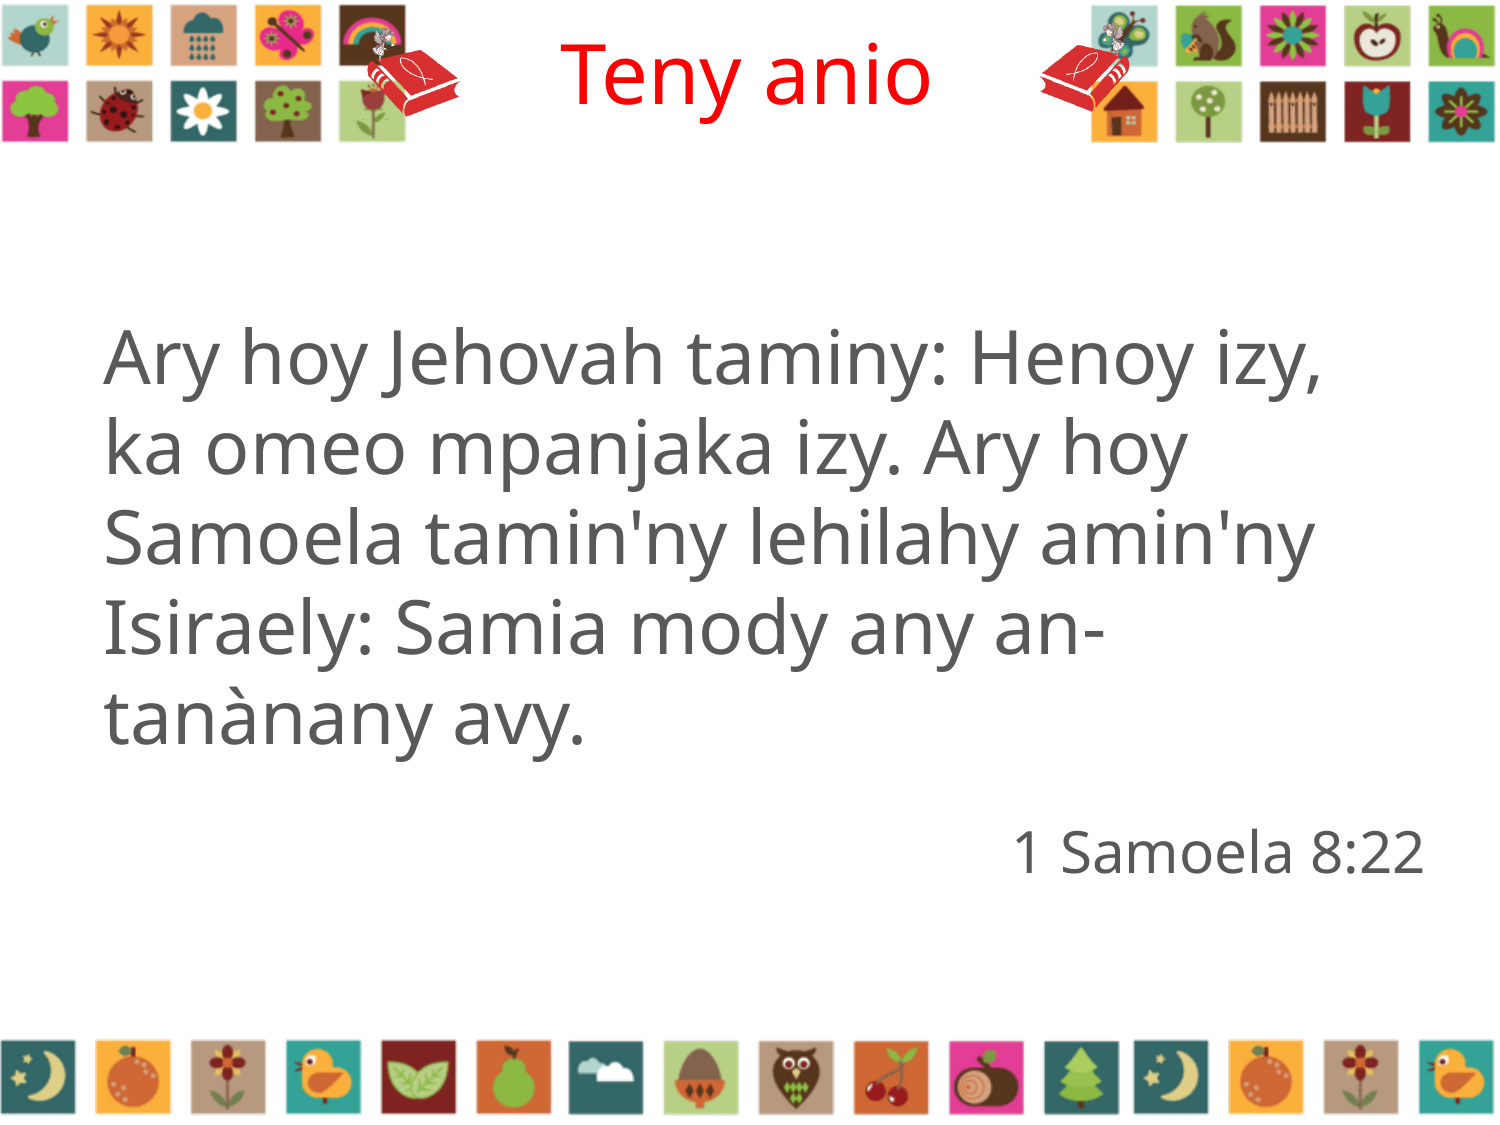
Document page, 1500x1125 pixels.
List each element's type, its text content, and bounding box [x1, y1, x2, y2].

text_box Ary hoy Jehovah taminy: Henoy izy, ka omeo mpanjaka izy. Ary hoy Samoela tamin'ny lehilahy amin'ny Isiraely: Samia mody any an-tanànany avy. [88, 302, 1436, 768]
picture [1008, 3, 1500, 150]
picture [0, 3, 492, 150]
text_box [0, 1028, 1500, 1118]
text_box 1 Samoela 8:22 [808, 807, 1441, 893]
text_box Teny anio [425, 13, 1078, 129]
